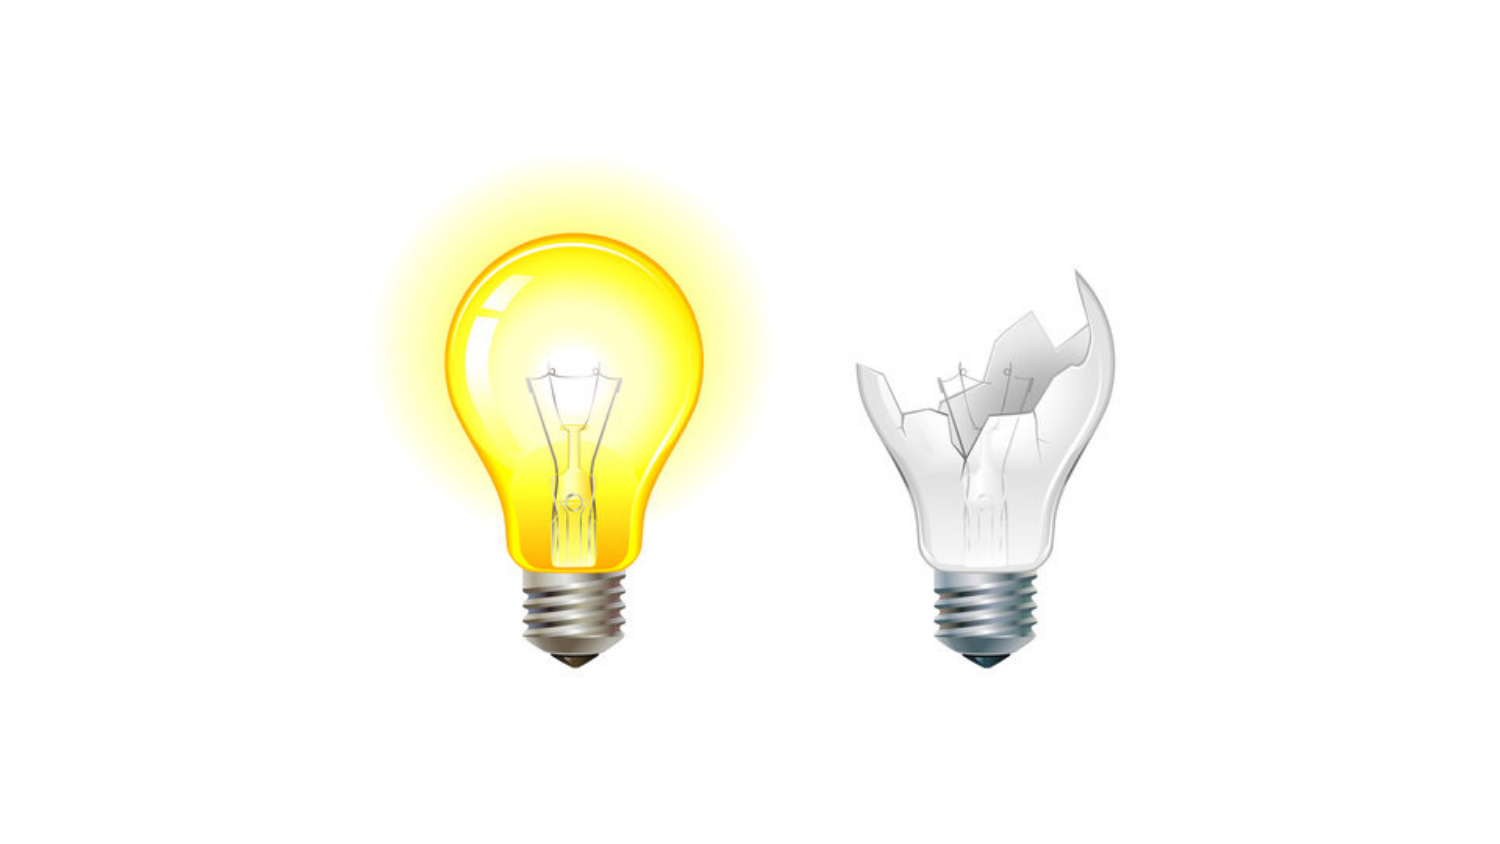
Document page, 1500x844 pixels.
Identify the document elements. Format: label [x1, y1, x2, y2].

picture [345, 140, 1155, 704]
